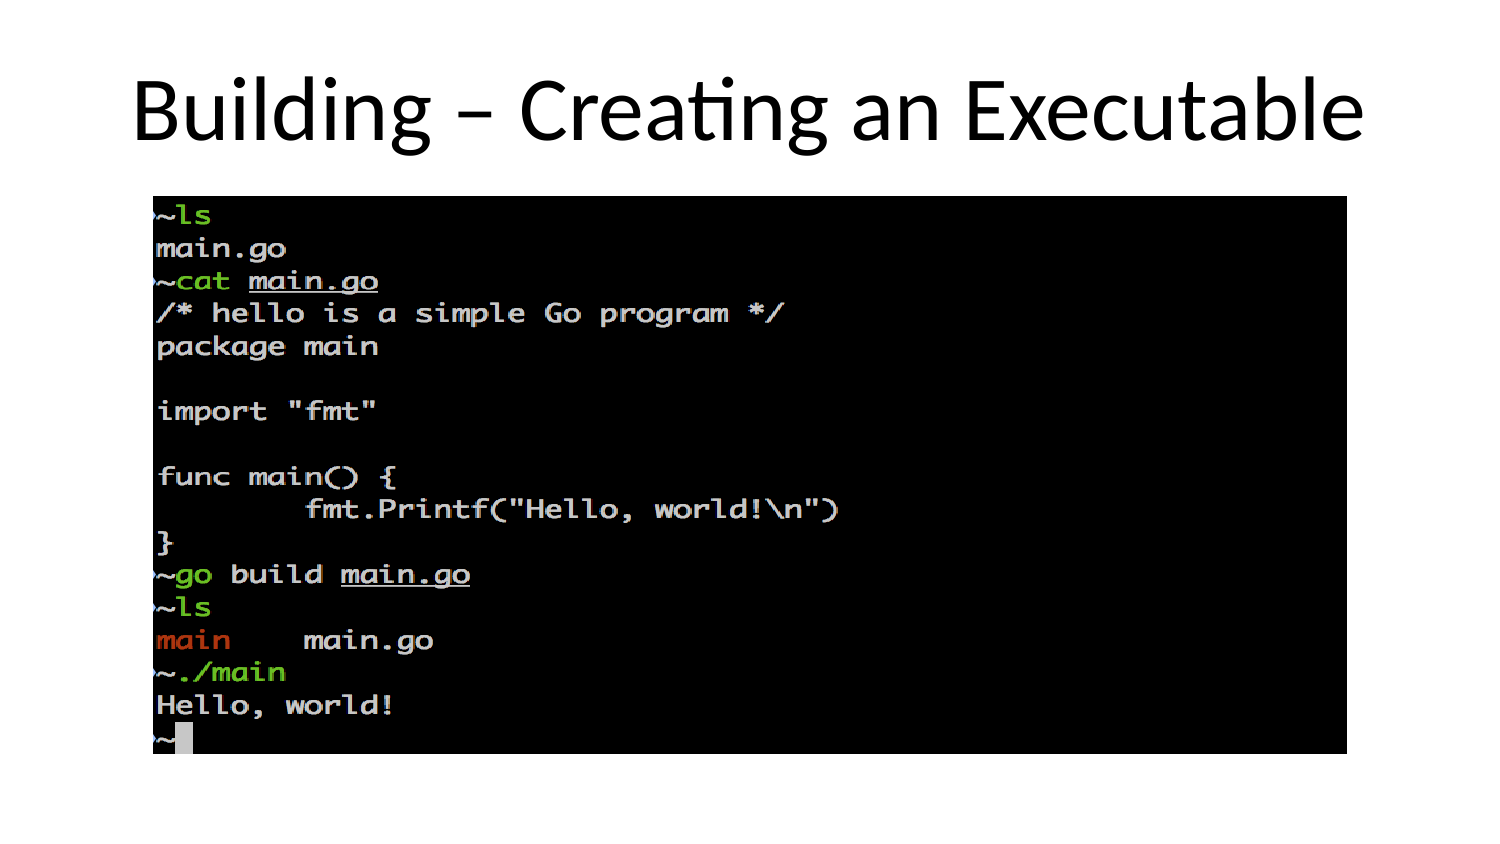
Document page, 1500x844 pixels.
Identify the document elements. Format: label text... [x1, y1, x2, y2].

title Building – Creating an Executable [75, 33, 1425, 175]
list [74, 196, 1426, 754]
